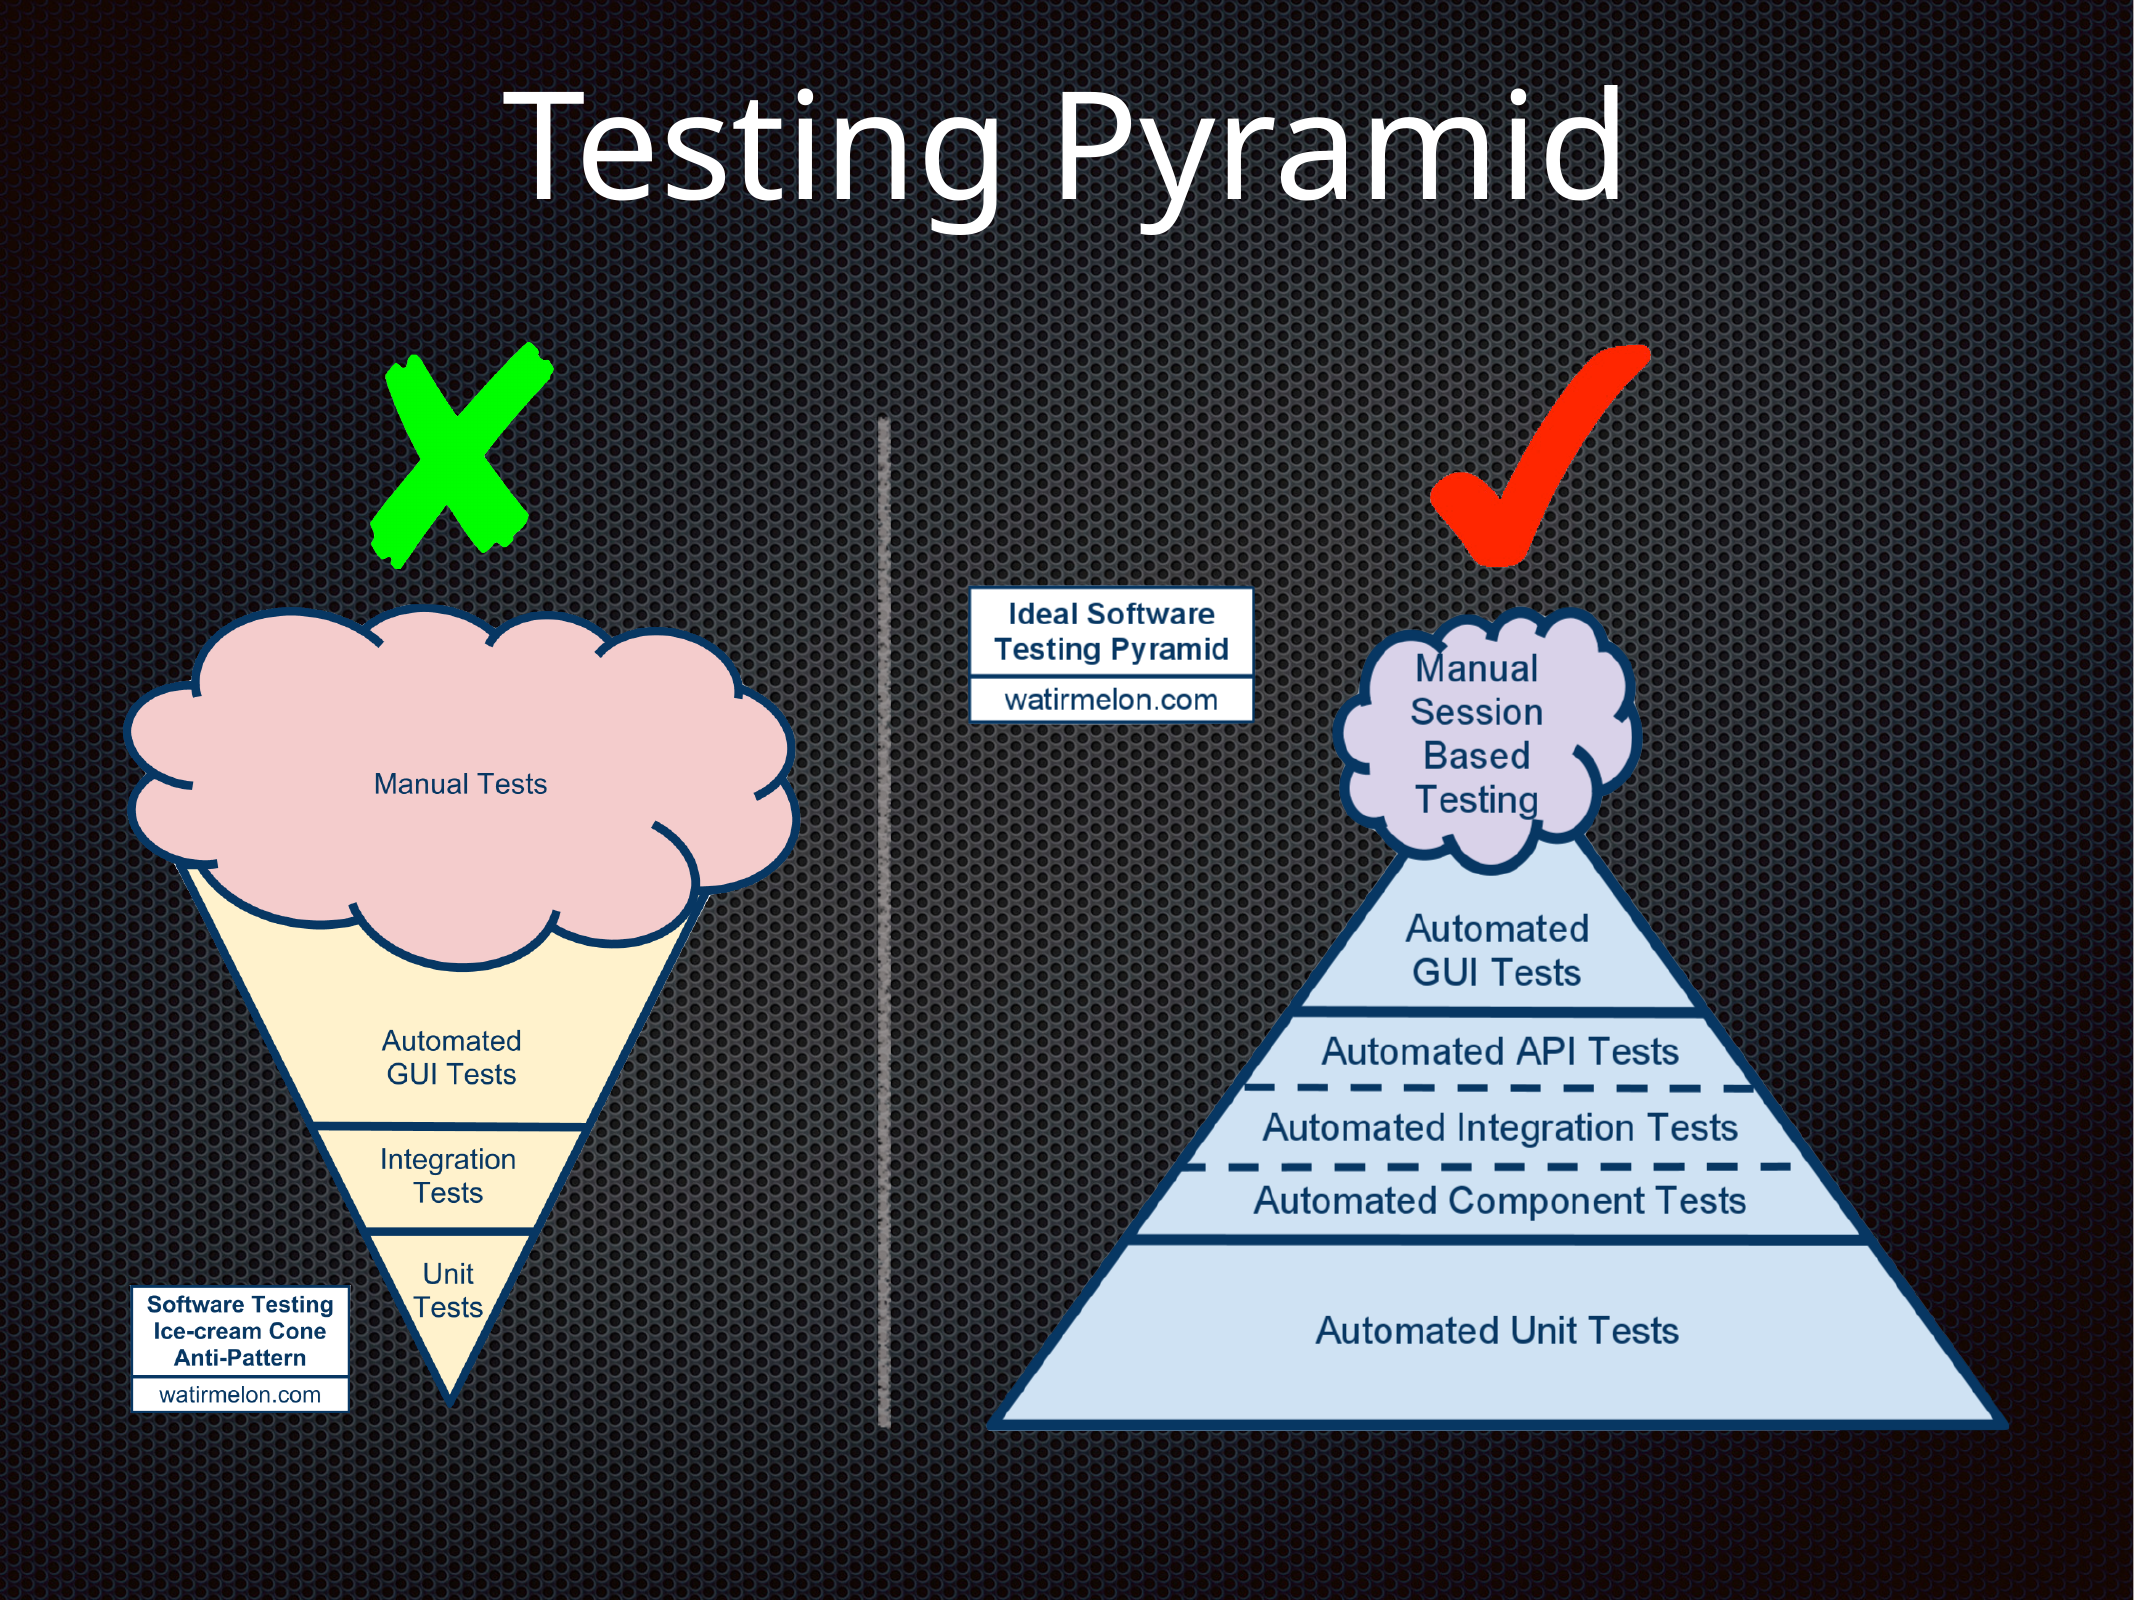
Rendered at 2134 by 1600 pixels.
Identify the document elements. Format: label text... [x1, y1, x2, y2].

title Testing Pyramid [128, 41, 2005, 238]
picture [0, 0, 2134, 1600]
